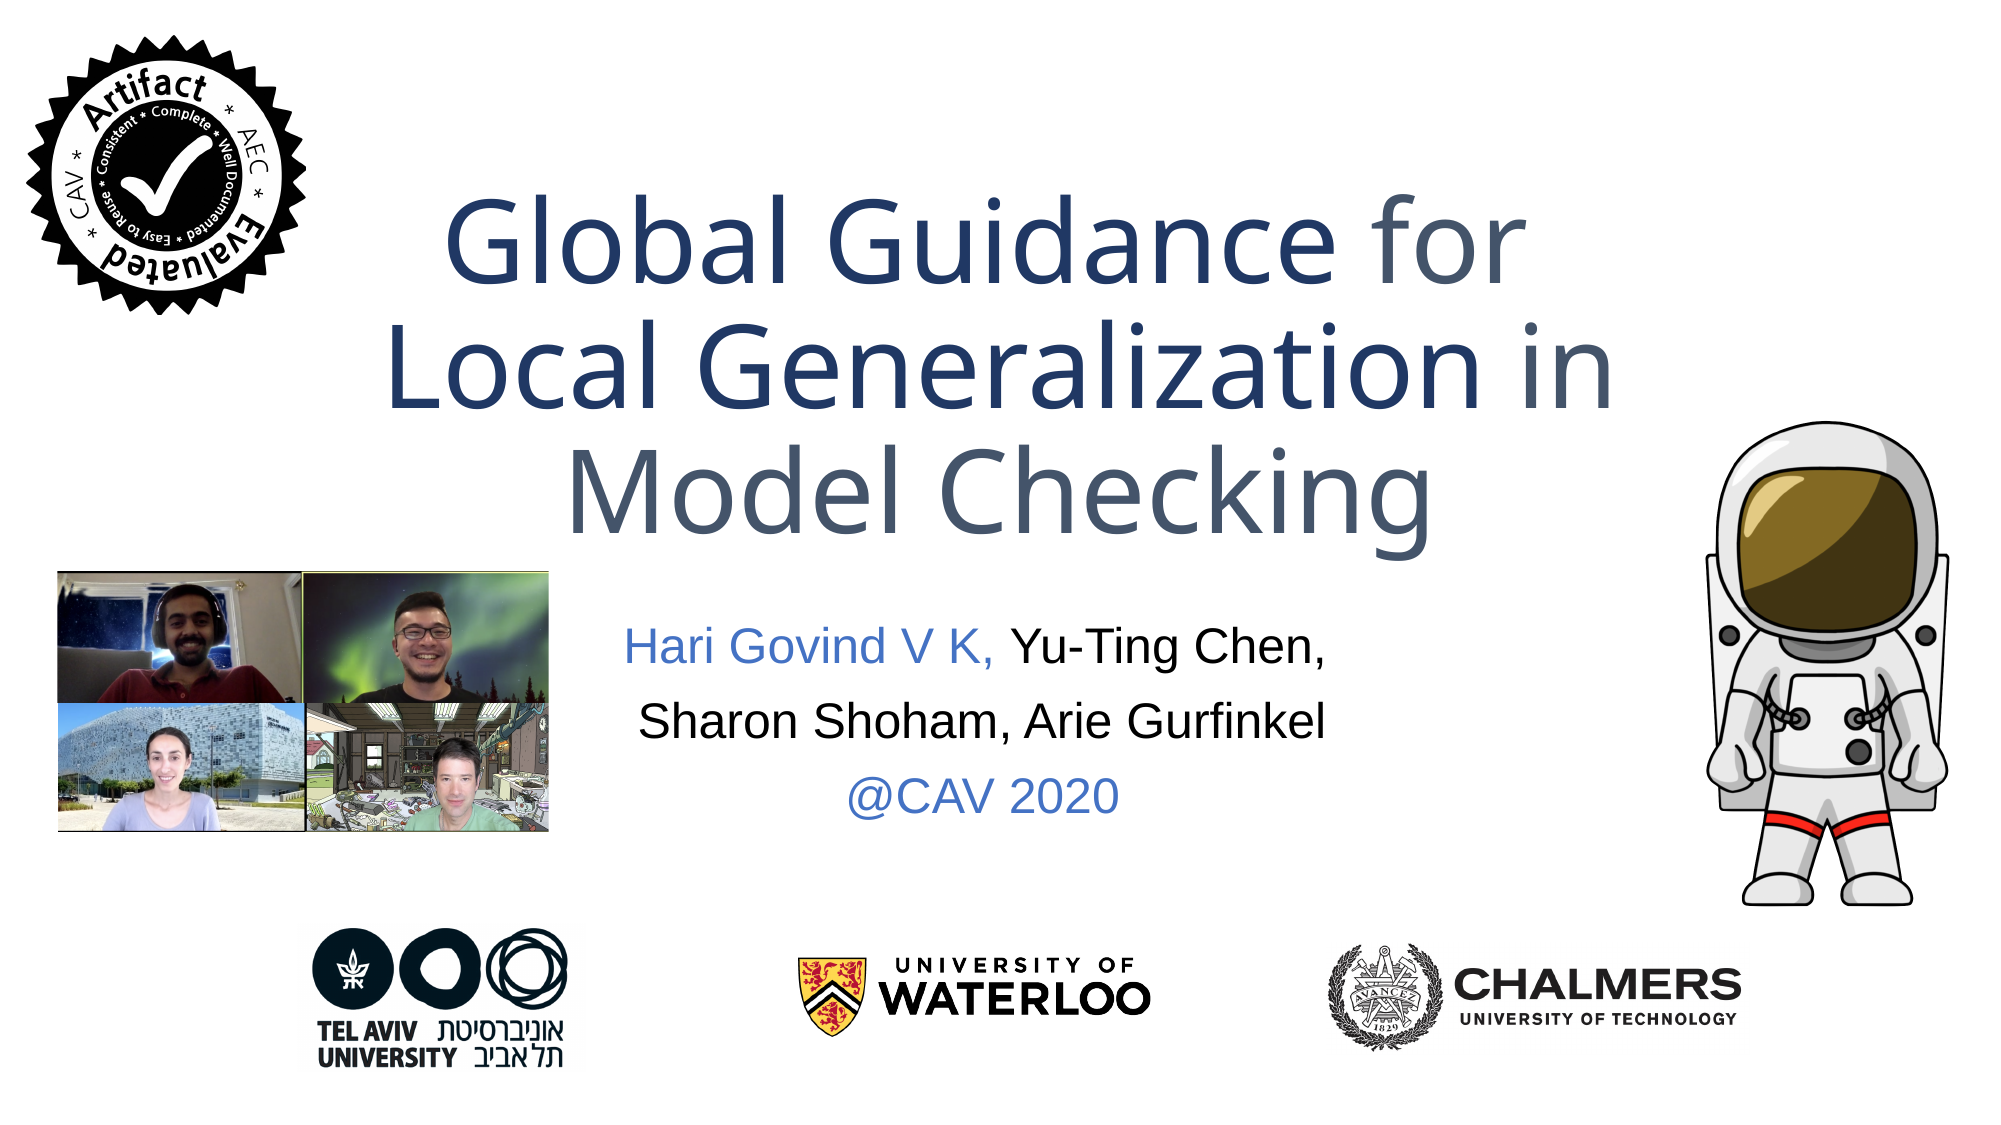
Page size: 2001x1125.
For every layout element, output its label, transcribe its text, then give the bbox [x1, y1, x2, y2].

title Global Guidance for Local Generalization in Model Checking [249, 174, 1750, 567]
picture [1673, 388, 1990, 928]
picture [57, 571, 549, 832]
picture [26, 34, 306, 315]
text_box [297, 900, 1750, 1096]
subtitle Hari Govind V K, Yu-Ting Chen, Sharon Shoham, Arie Gurfinkel @CAV 2020 [232, 613, 1673, 853]
